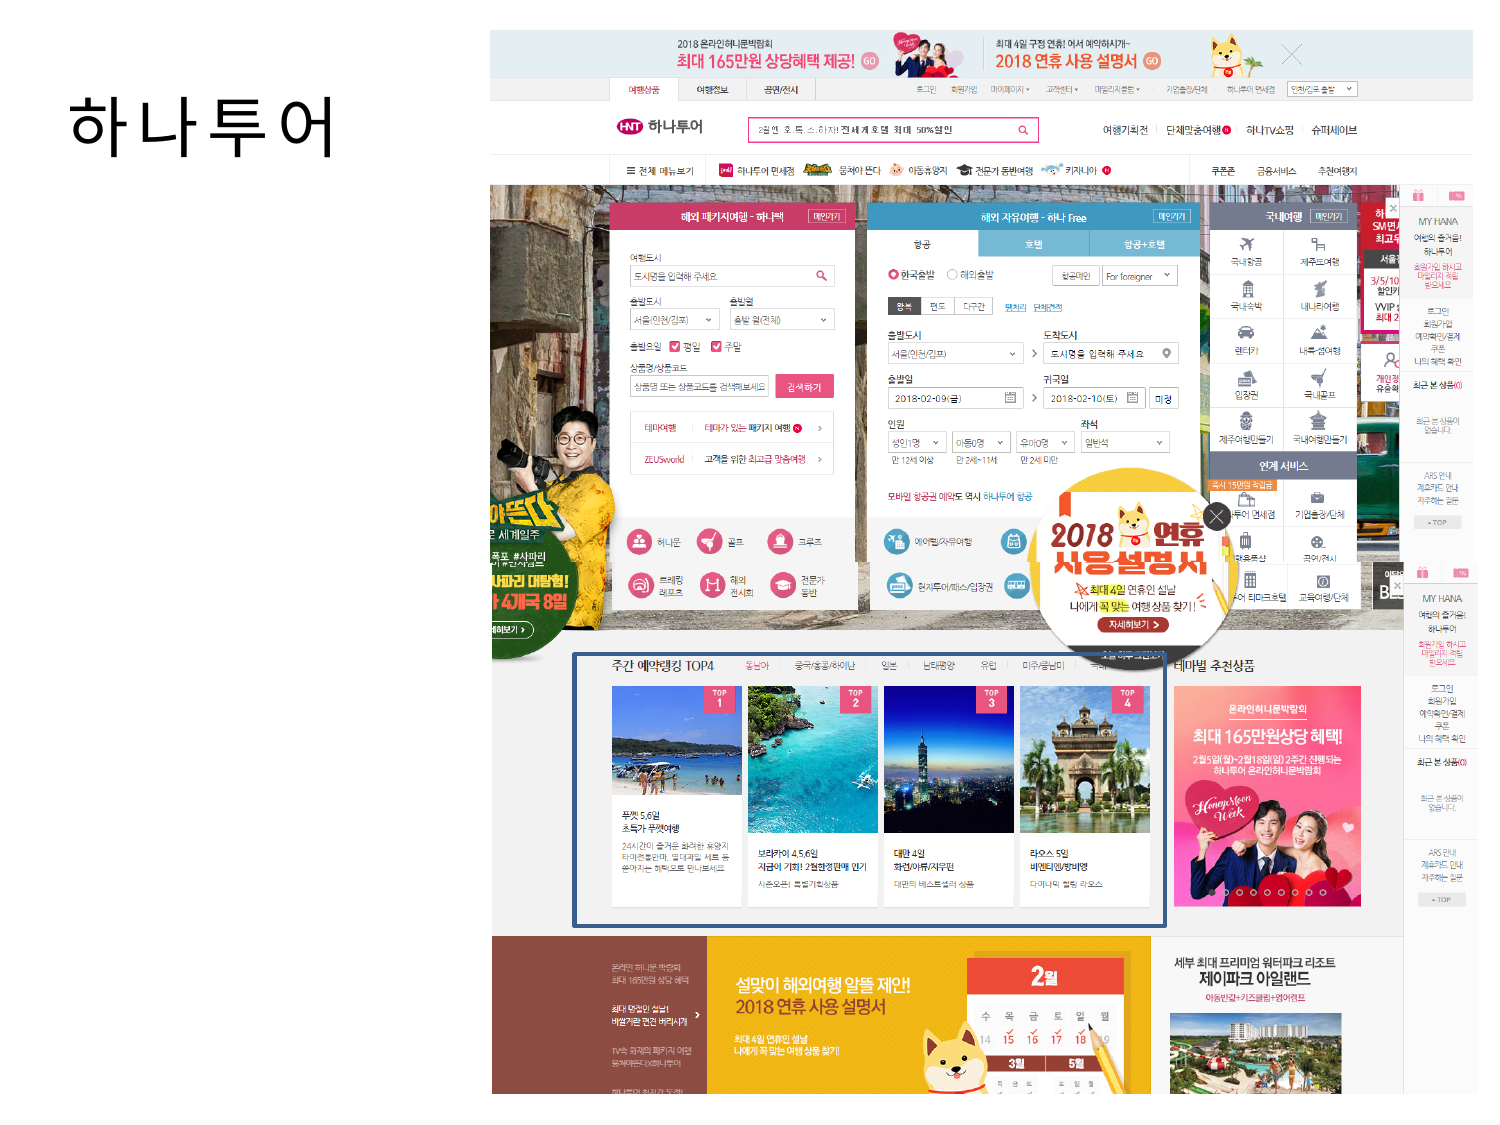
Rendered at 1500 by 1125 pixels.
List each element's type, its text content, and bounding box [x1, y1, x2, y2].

picture [489, 30, 1478, 1094]
text_box 하나투어 [53, 78, 484, 173]
